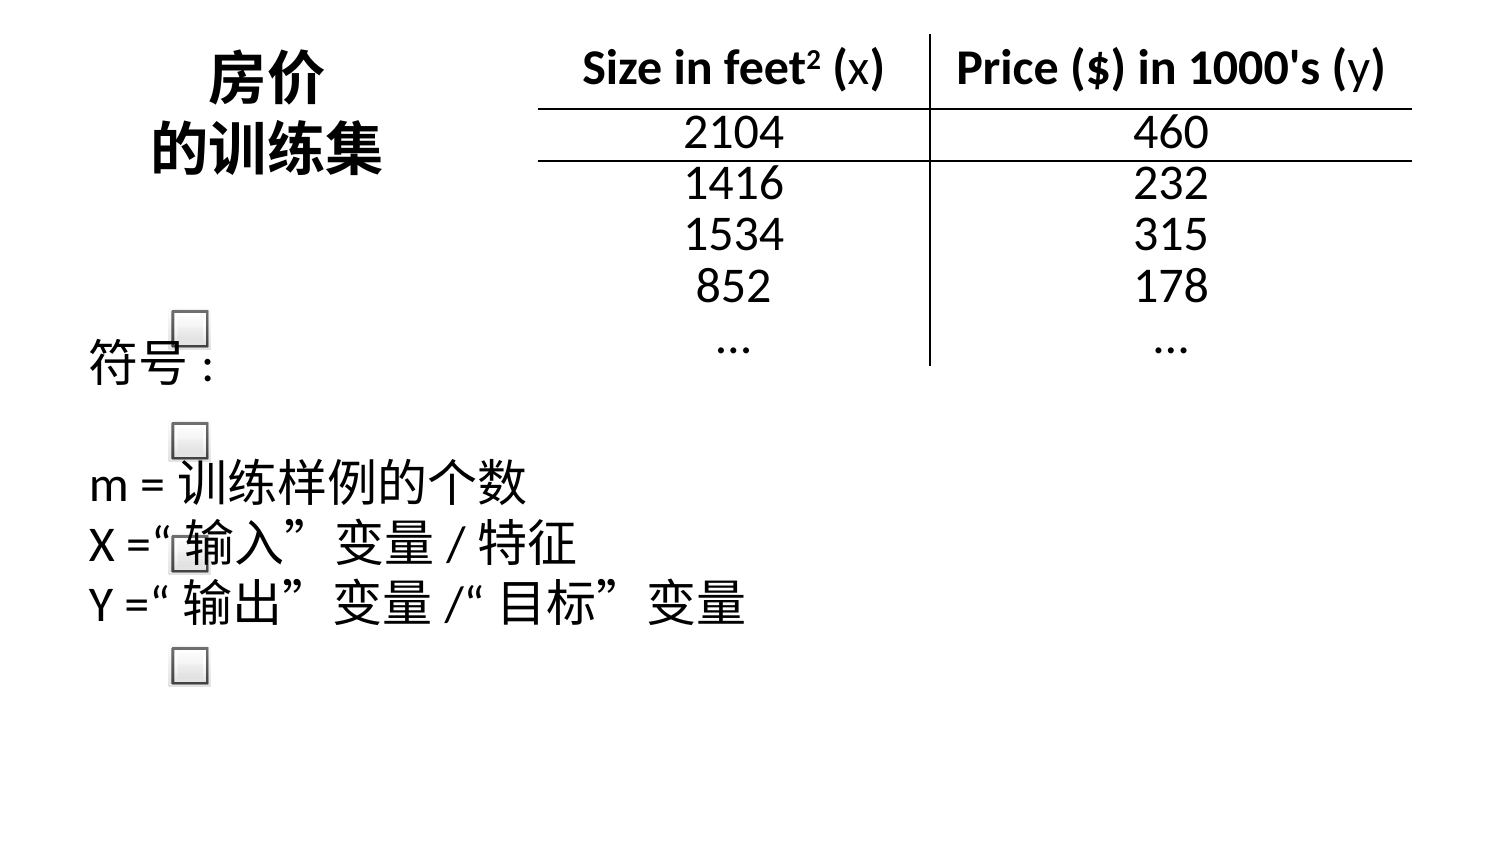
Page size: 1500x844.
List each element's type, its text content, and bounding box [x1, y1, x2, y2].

table_cell 1416 [538, 162, 929, 212]
table_cell 852 [538, 263, 929, 315]
table_cell 1534 [538, 212, 929, 263]
text_box 符号: m =训练样例的个数 X =“输入”变量/特征 Y =“输出”变量/“目标”变量 [74, 323, 668, 728]
table_cell 232 [931, 162, 1412, 212]
table_header Size in feet2 (x) [538, 34, 929, 108]
text_box 房价 的训练集 [135, 34, 399, 260]
table_cell 178 [931, 263, 1412, 315]
table_cell 460 [931, 110, 1412, 160]
table_cell … [931, 315, 1412, 366]
picture [168, 307, 211, 323]
table_cell 2104 [538, 110, 929, 160]
table_cell … [538, 315, 929, 366]
table_header Price ($) in 1000's (y) [931, 34, 1412, 108]
table_cell 315 [931, 212, 1412, 263]
